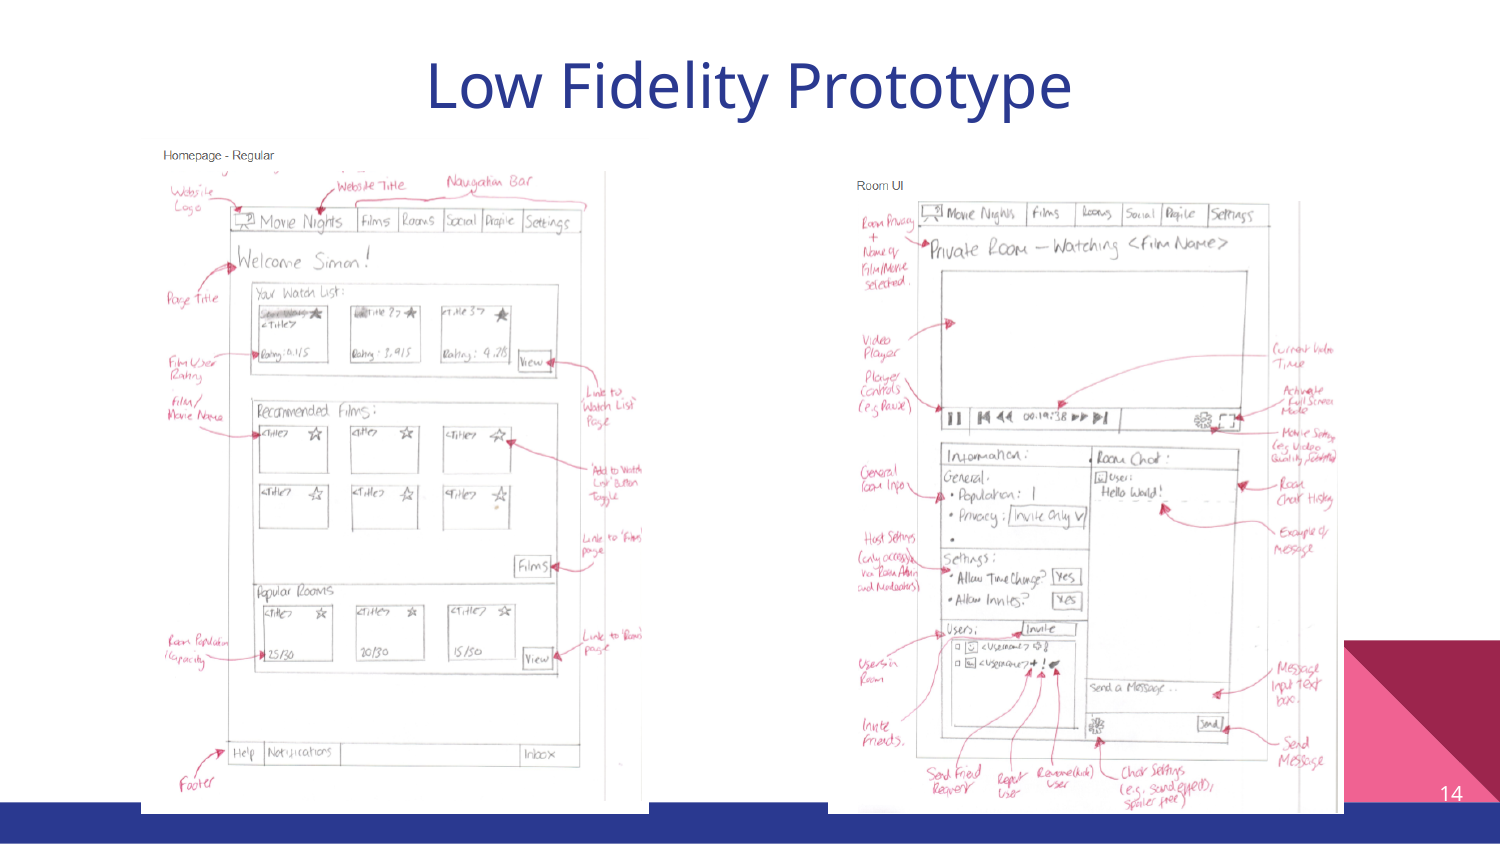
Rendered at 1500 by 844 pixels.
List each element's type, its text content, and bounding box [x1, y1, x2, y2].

title Low Fidelity Prototype [51, 30, 1449, 131]
picture [141, 138, 649, 814]
slide_number ‹#› [1387, 762, 1478, 828]
picture [828, 161, 1344, 814]
